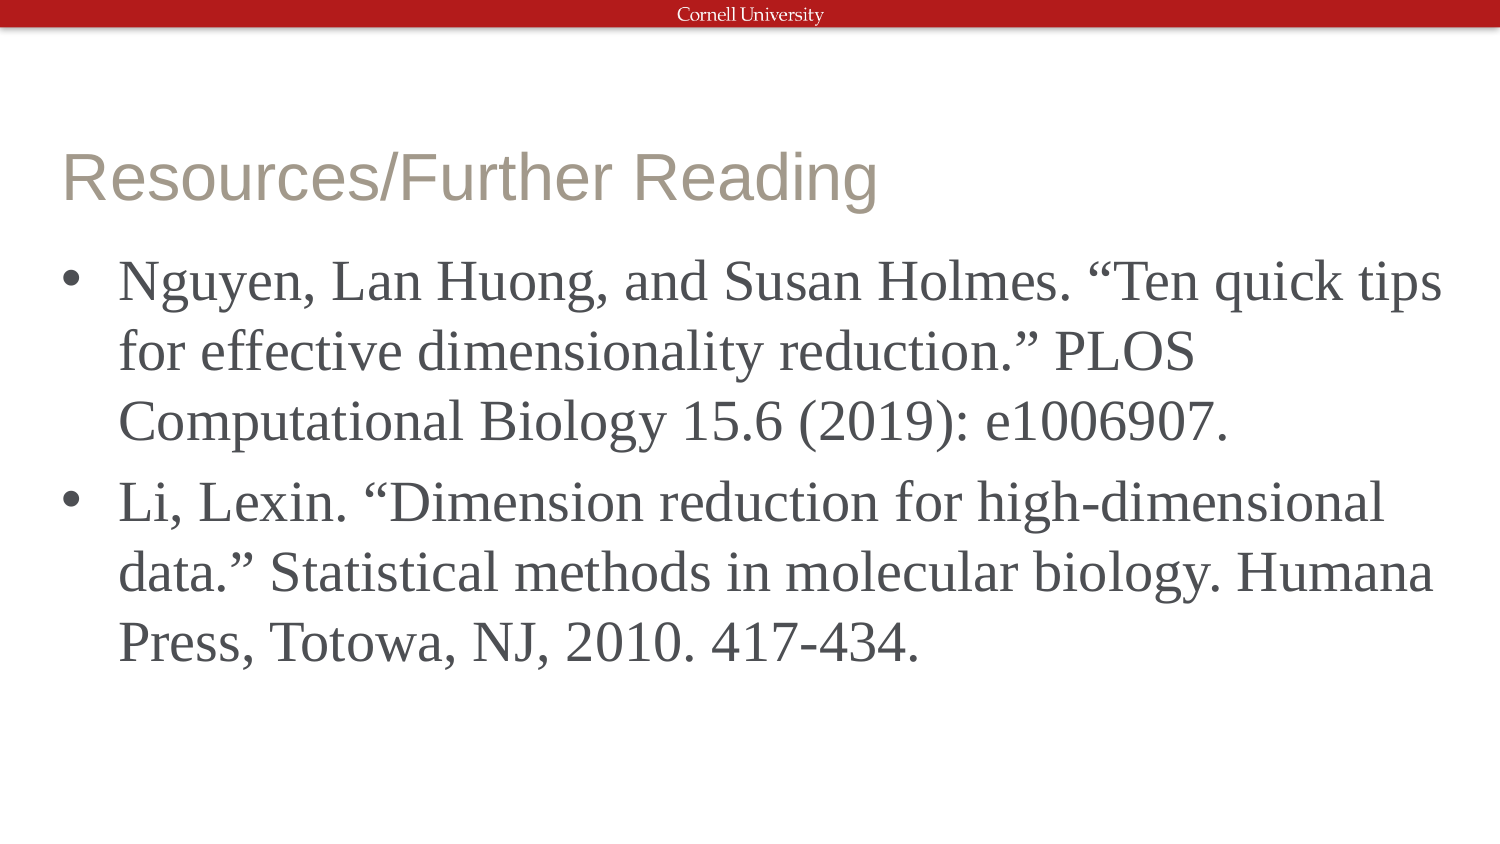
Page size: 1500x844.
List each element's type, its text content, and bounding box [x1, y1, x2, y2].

list Nguyen, Lan Huong, and Susan Holmes. “Ten quick tips for effective dimensionality reduction.” PLOS Computational Biology 15.6 (2019): e1006907. Li, Lexin. “Dimension reduction for high-dimensional data.” Statistical methods in molecular biology. Humana Press, Totowa, NJ, 2010. 417-434. [46, 234, 1471, 708]
picture [673, 0, 825, 43]
title Resources/Further Reading [46, 131, 1471, 216]
